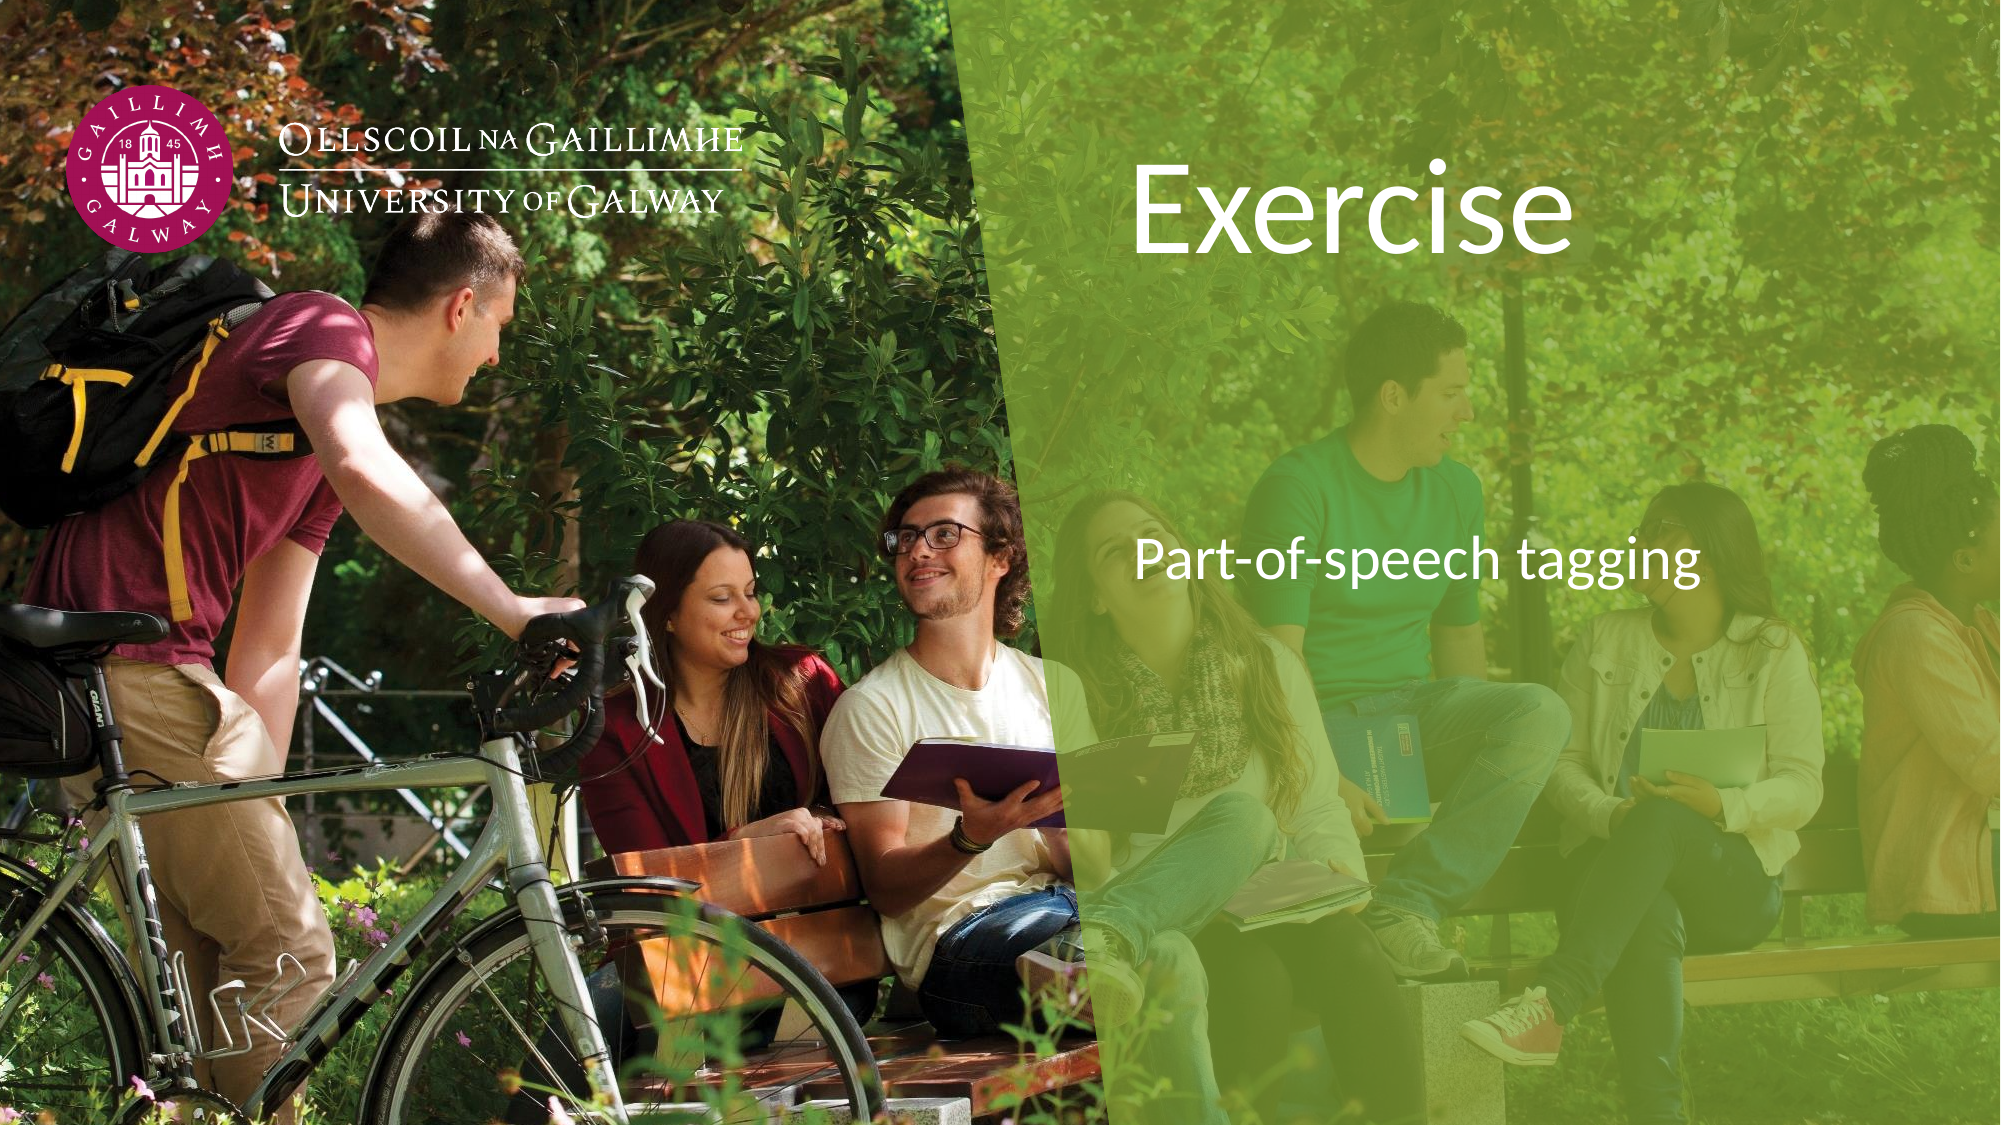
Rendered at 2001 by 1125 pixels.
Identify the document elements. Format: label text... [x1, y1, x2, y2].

title Exercise [1112, 119, 1959, 483]
picture [0, 0, 1109, 1125]
subtitle Part-of-speech tagging [1118, 510, 1959, 982]
